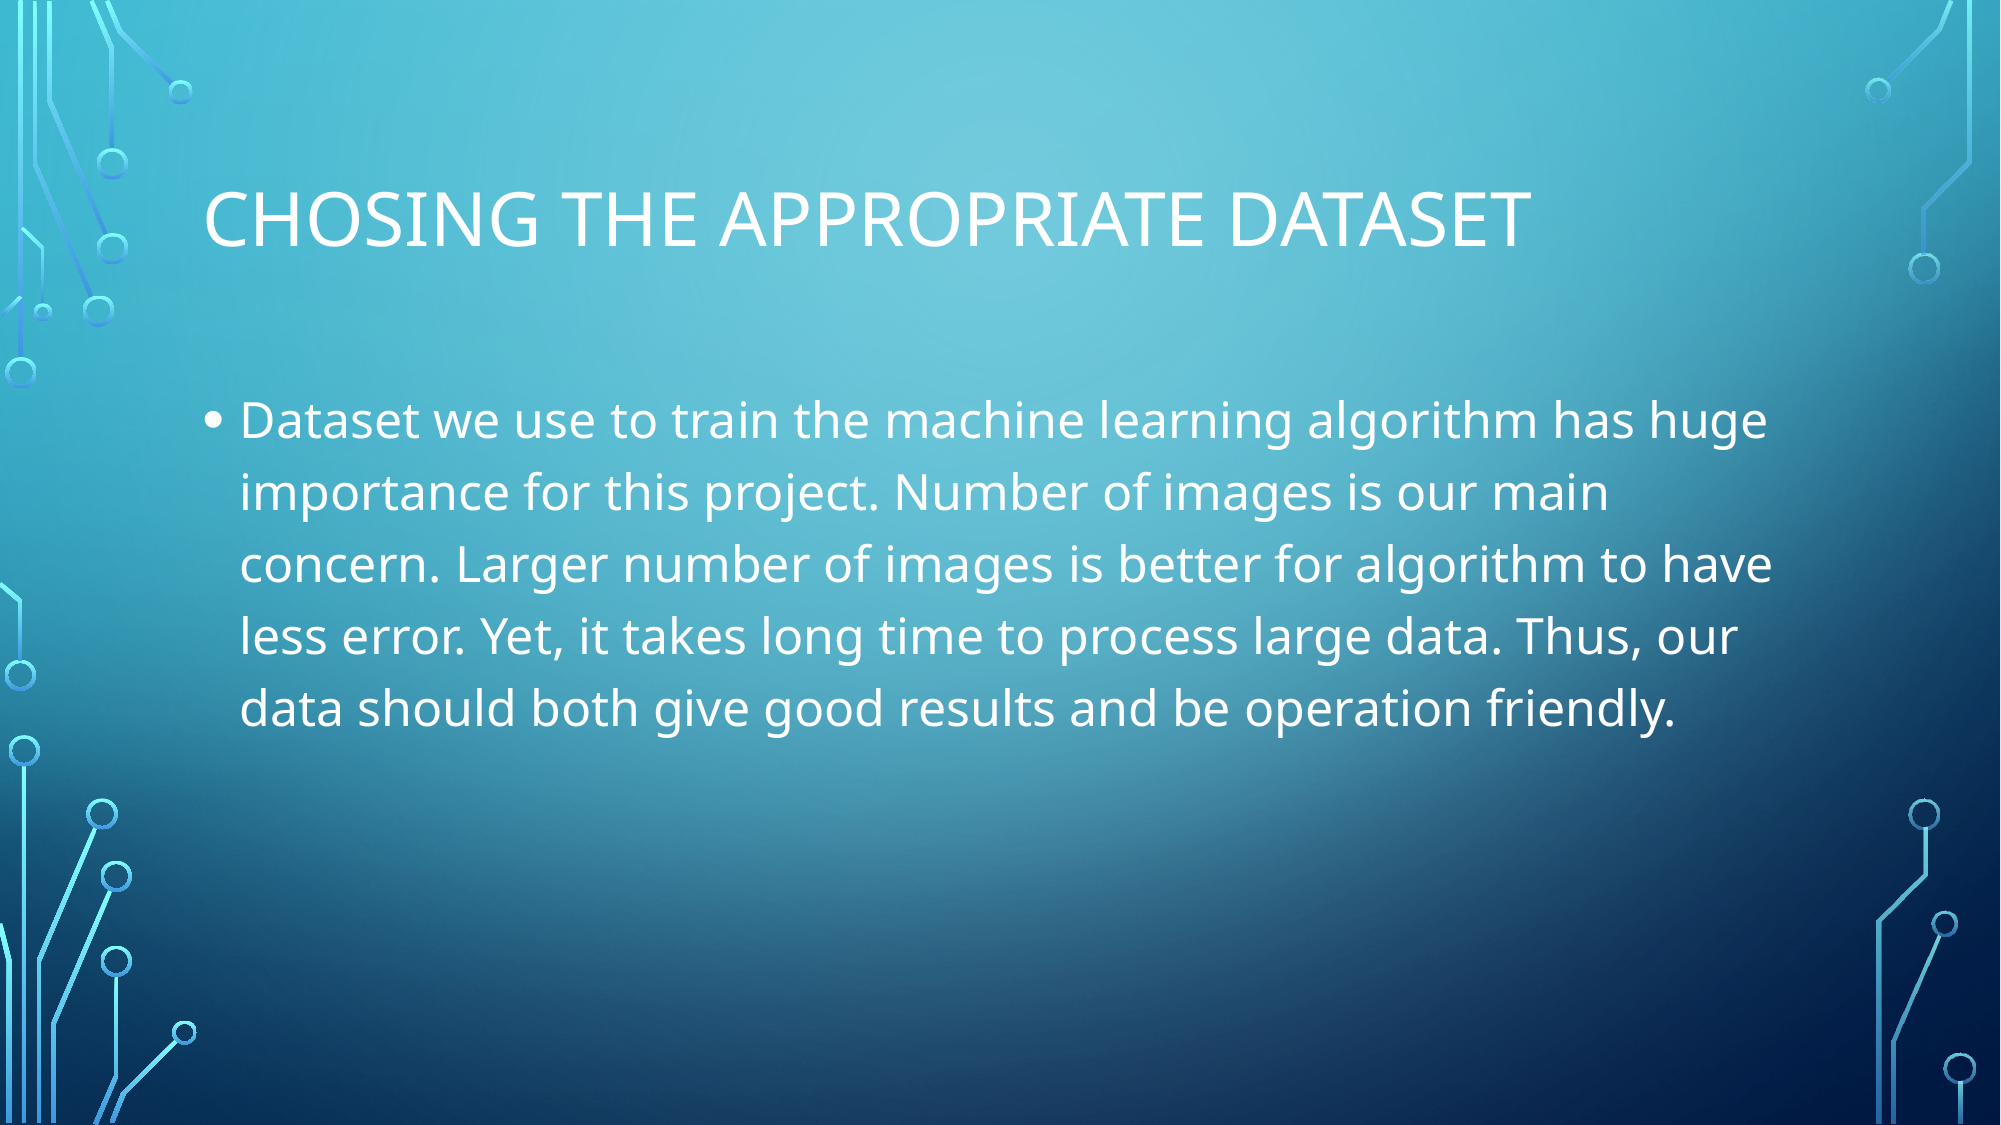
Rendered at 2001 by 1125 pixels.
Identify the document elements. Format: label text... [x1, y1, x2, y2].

list Dataset we use to train the machine learning algorithm has huge importance for this project. Number of images is our main concern. Larger number of images is better for algorithm to have less error. Yet, it takes long time to process large data. Thus, our data should both give good results and be operation friendly. [187, 369, 1813, 950]
title Chosing the appropriate dataset [187, 101, 1813, 344]
